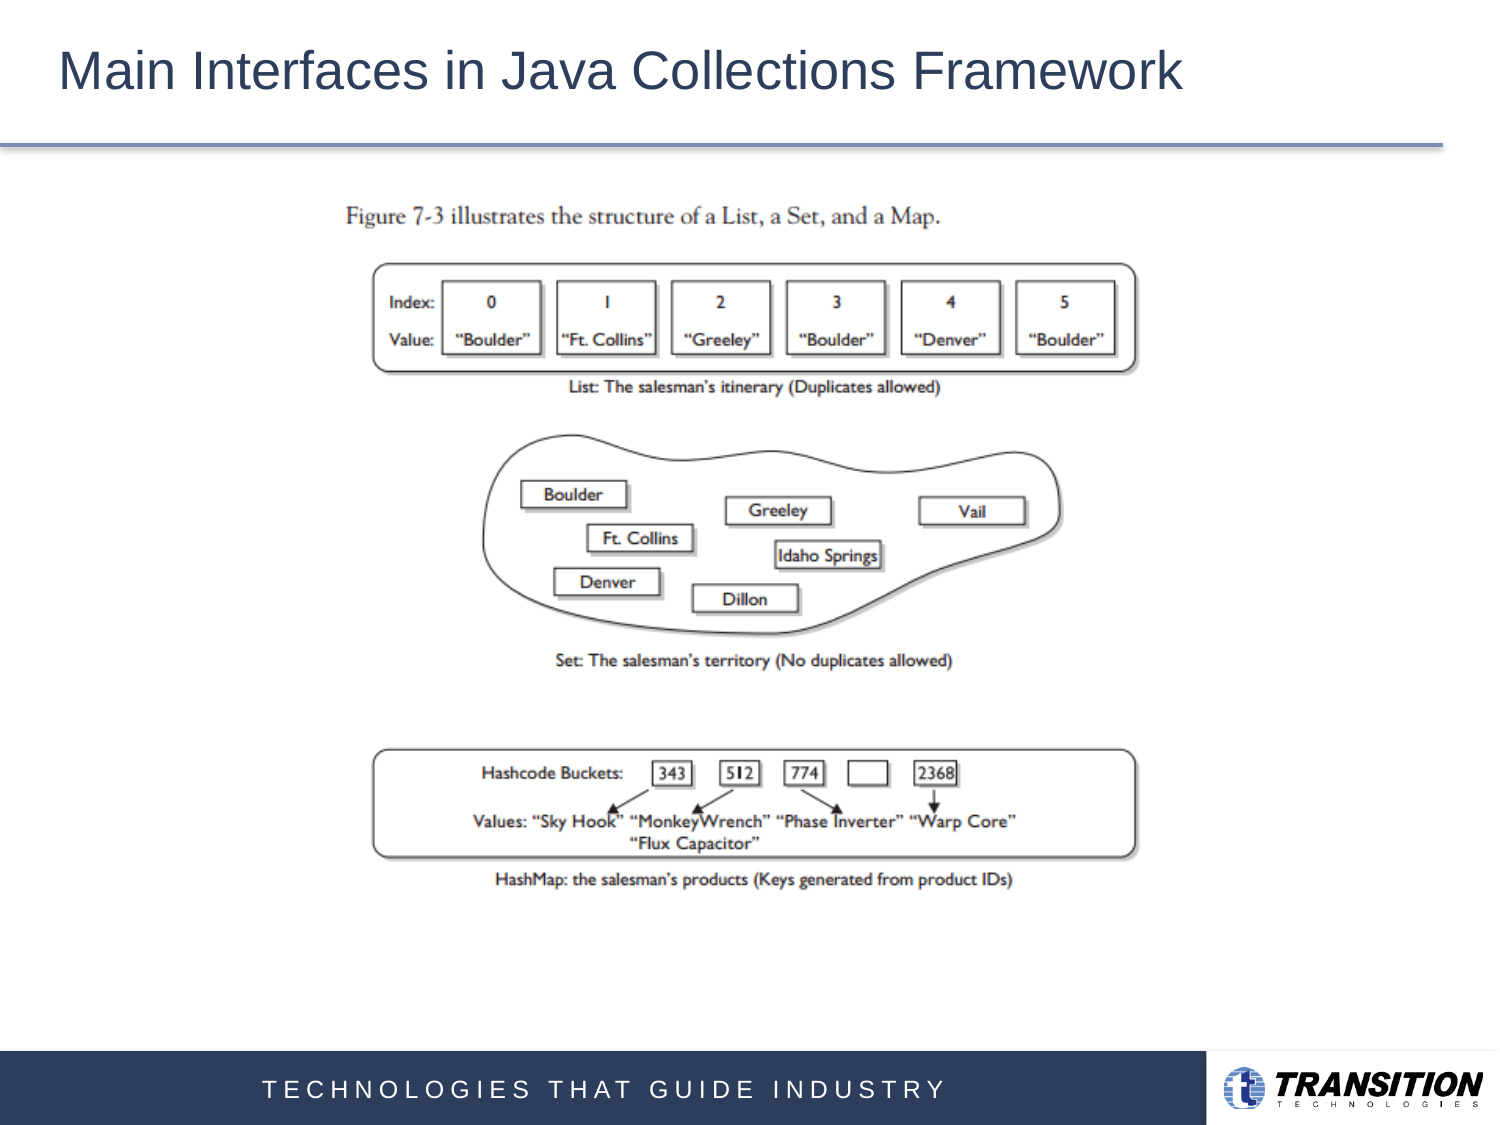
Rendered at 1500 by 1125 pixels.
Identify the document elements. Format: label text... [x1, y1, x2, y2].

picture [342, 187, 1158, 937]
title Main Interfaces in Java Collections Framework [0, 0, 1500, 145]
